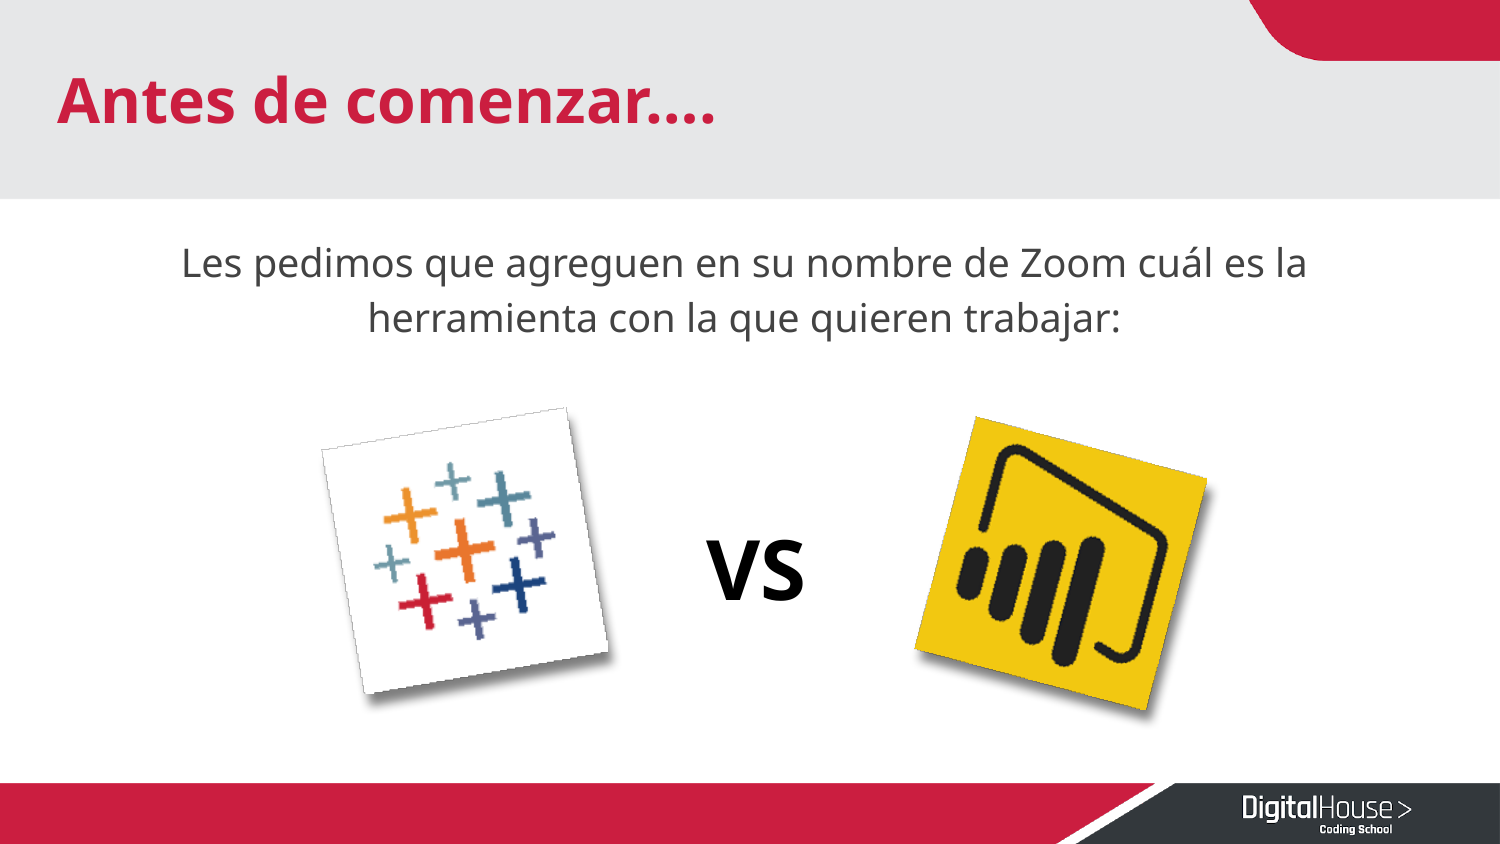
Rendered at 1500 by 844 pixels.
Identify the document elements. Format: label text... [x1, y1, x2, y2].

list VS [669, 487, 844, 615]
list Les pedimos que agreguen en su nombre de Zoom cuál es la herramienta con la que quieren trabajar: [48, 216, 1442, 297]
title Antes de comenzar…. [42, 23, 1265, 184]
picture [0, 0, 1500, 844]
